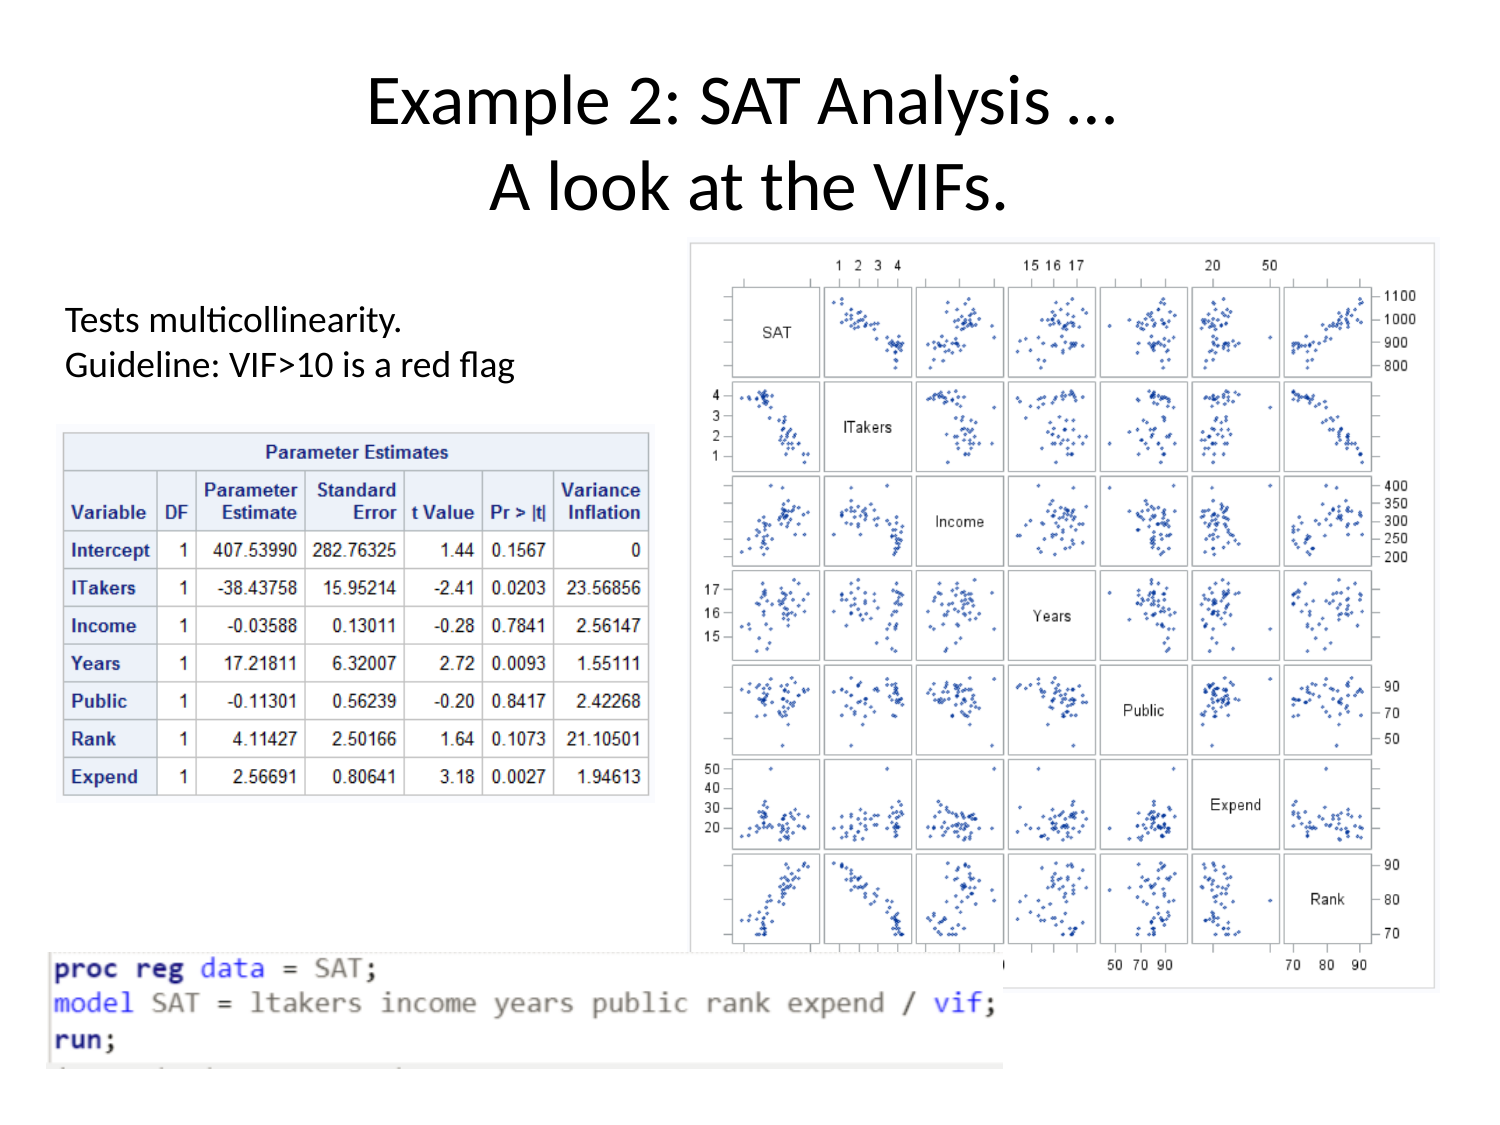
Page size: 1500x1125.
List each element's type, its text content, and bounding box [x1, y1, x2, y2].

title Example 2: SAT Analysis … A look at the VIFs. [75, 45, 1425, 233]
text_box Tests multicollinearity. Guideline: VIF>10 is a red flag [49, 287, 649, 393]
picture [55, 424, 655, 804]
picture [46, 237, 1441, 1069]
